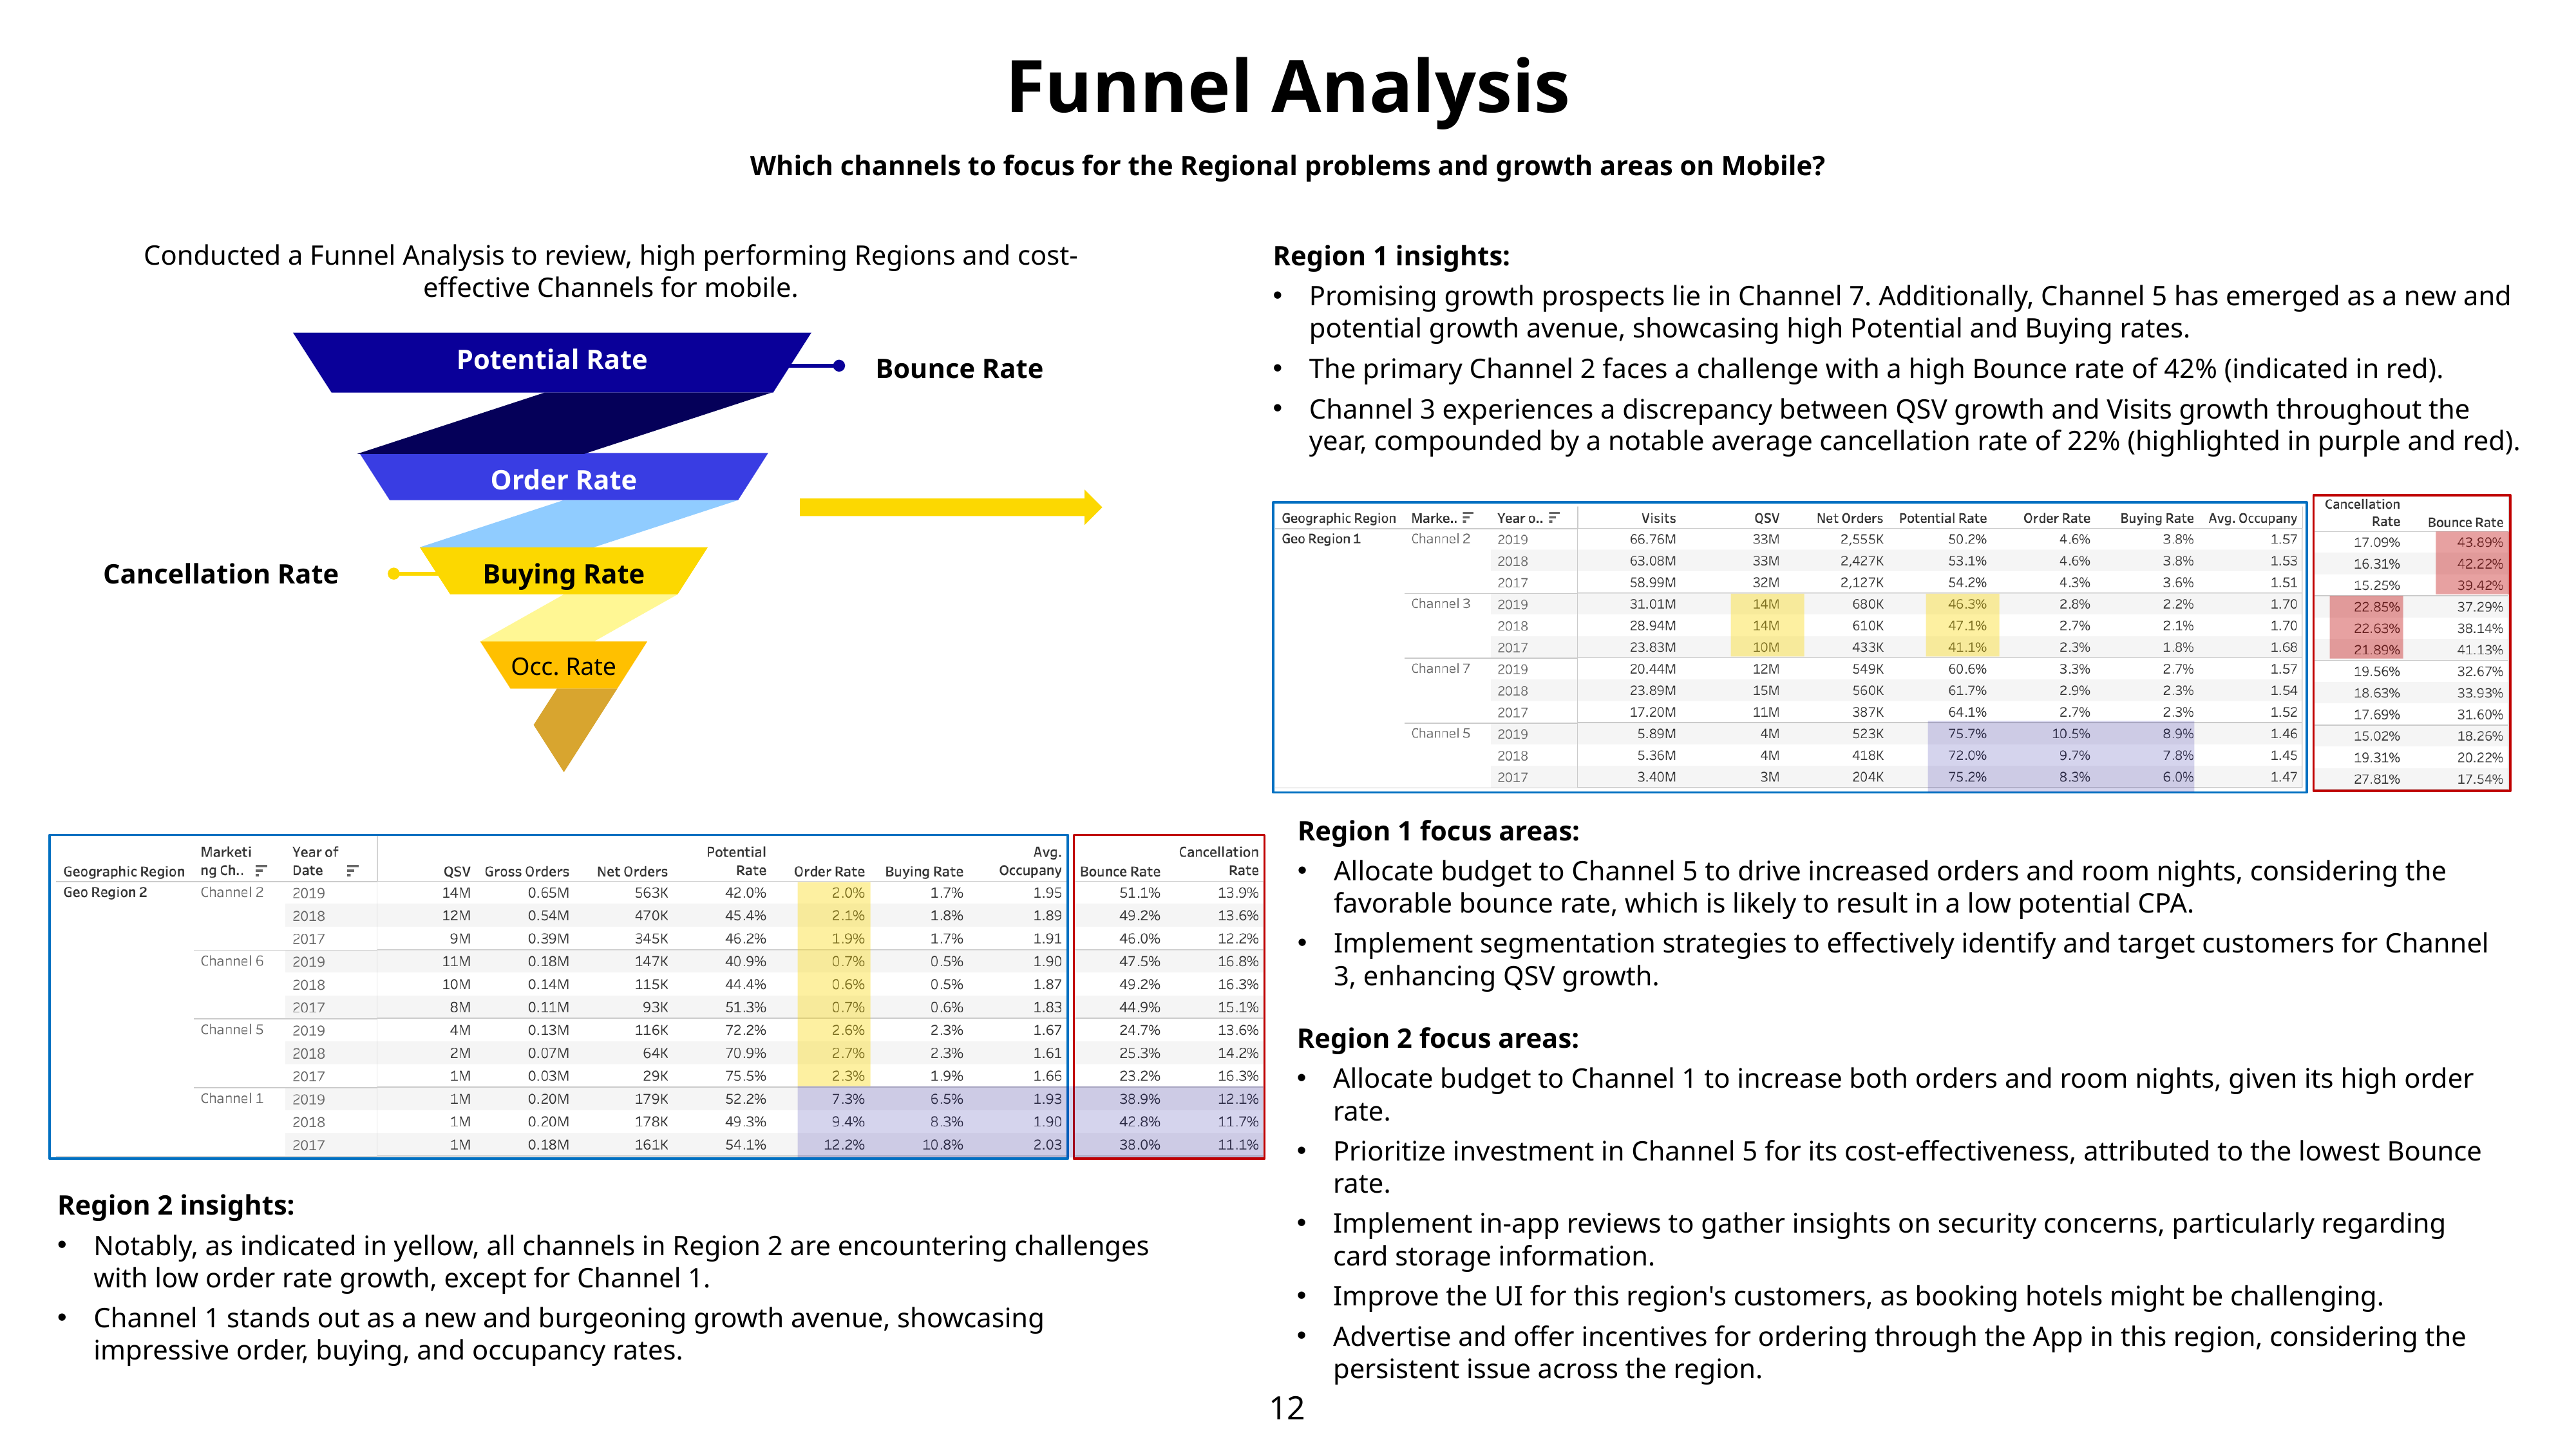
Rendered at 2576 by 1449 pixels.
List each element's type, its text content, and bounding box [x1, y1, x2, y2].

text_box Region 1 insights: Promising growth prospects lie in Channel 7. Additionally, Channel 5 has emerged as a new and potential growth avenue, showcasing high Potential and Buying rates. The primary Channel 2 faces a challenge with a high Bounce rate of 42% (indicated in red). Channel 3 experiences a discrepancy between QSV growth and Visits growth throughout the year, compounded by a notable average cancellation rate of 22% (highlighted in purple and red). [1263, 234, 2541, 461]
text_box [1274, 496, 2510, 998]
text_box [50, 836, 1264, 1158]
text_box Region 2 focus areas: Allocate budget to Channel 1 to increase both orders and room nights, given its high order rate. Prioritize investment in Channel 5 for its cost-effectiveness, attributed to the lowest Bounce rate. Implement in-app reviews to gather insights on security concerns, particularly regarding card storage information. Improve the UI for this region's customers, as booking hotels might be challenging. Advertise and offer incentives for ordering through the App in this region, considering the persistent issue across the region. [1287, 1016, 2510, 1388]
text_box Conducted a Funnel Analysis to review, high performing Regions and cost-effective Channels for mobile. [133, 233, 1089, 308]
text_box Which channels to focus for the Regional problems and growth areas on Mobile? [0, 143, 2576, 185]
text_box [93, 332, 1090, 773]
text_box Region 2 insights: Notably, as indicated in yellow, all channels in Region 2 are encountering challenges with low order rate growth, except for Channel 1. Channel 1 stands out as a new and burgeoning growth avenue, showcasing impressive order, buying, and occupancy rates. [48, 1183, 1168, 1370]
text_box Funnel Analysis [0, 32, 2576, 133]
slide_number 12 [1263, 1381, 1312, 1431]
text_box [1090, 495, 1103, 520]
